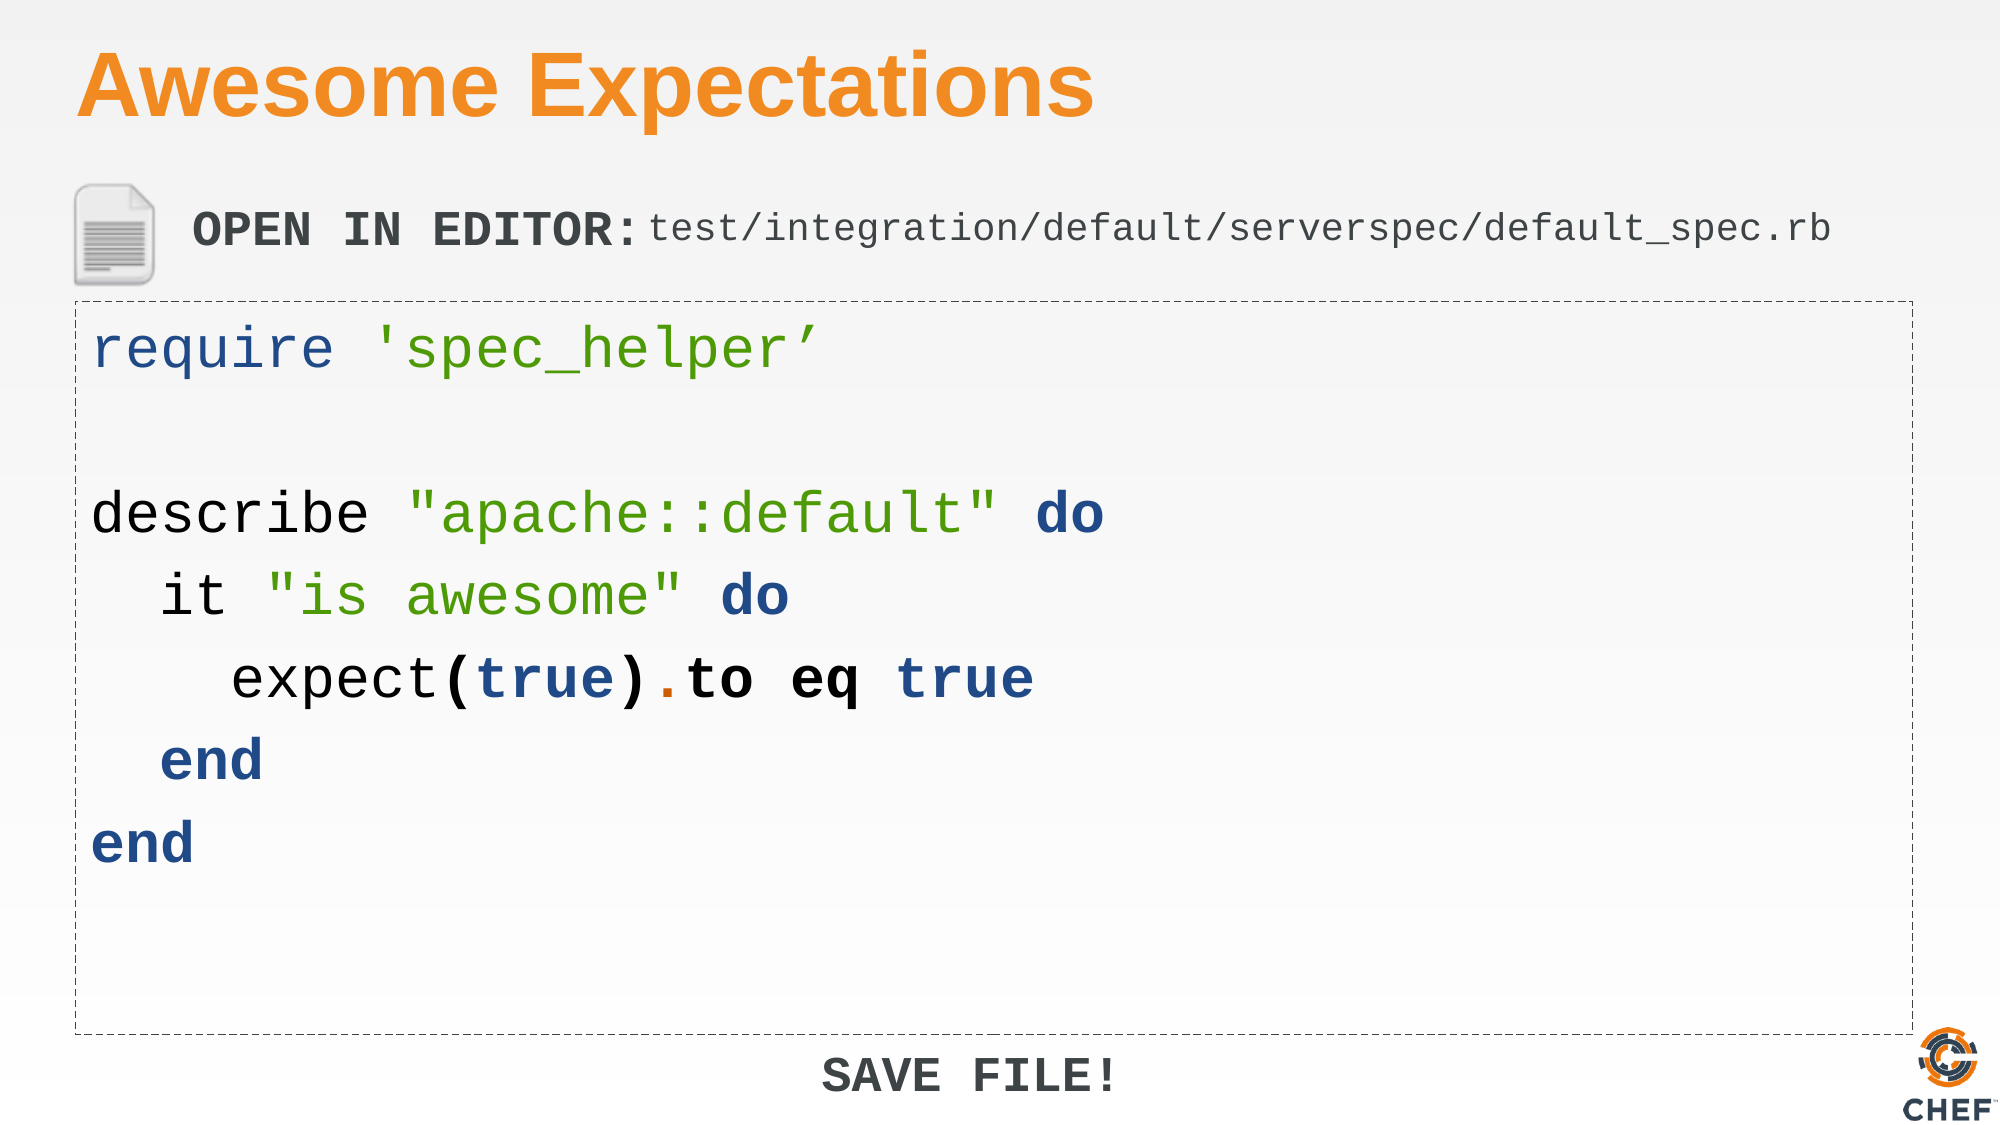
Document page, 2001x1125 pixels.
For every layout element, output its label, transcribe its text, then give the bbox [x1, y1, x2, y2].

title Awesome Expectations [75, 37, 1913, 140]
picture [1903, 1027, 1998, 1121]
list require 'spec_helper’ describe "apache::default" do it "is awesome" do expect(true).to eq true end end [75, 301, 1913, 1035]
list test/integration/default/serverspec/default_spec.rb [647, 187, 1914, 263]
